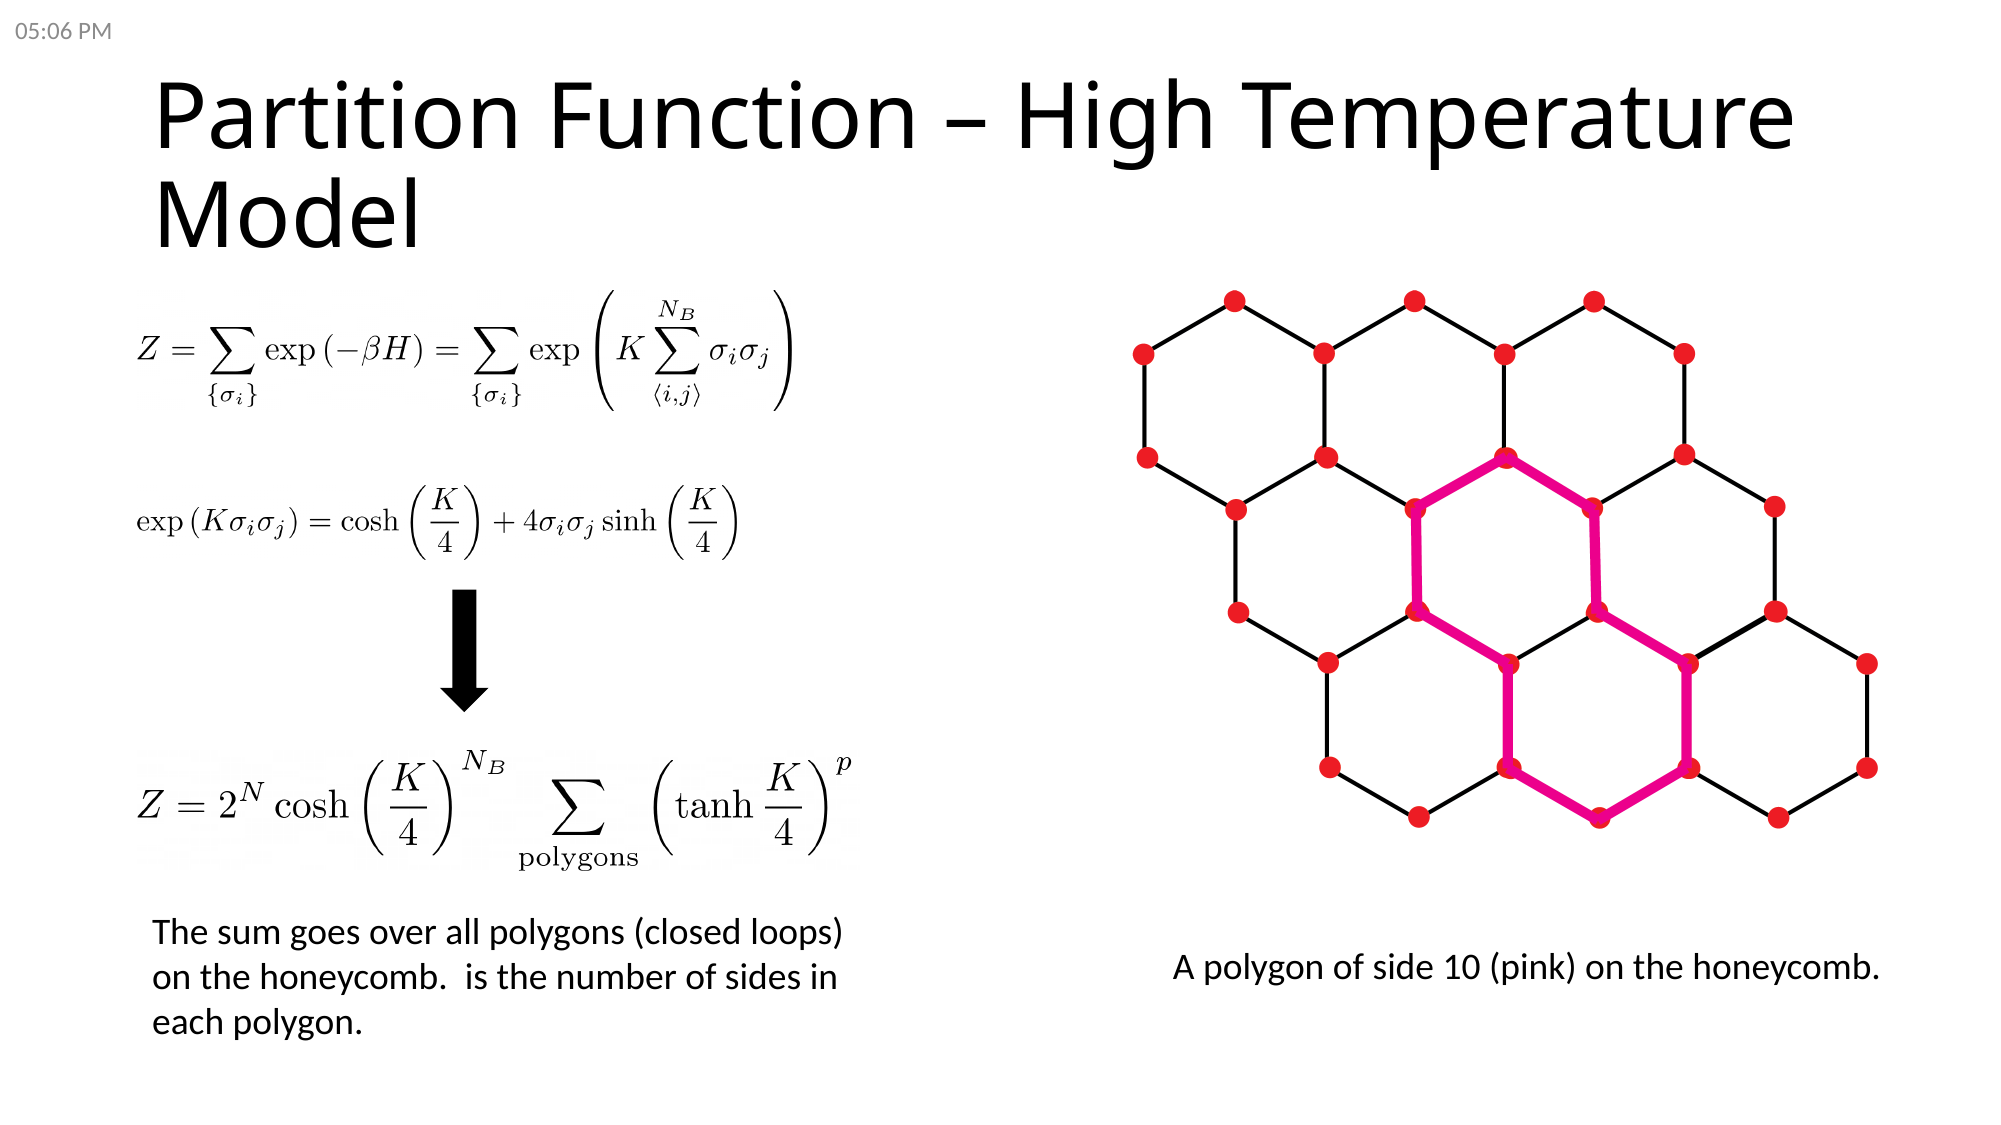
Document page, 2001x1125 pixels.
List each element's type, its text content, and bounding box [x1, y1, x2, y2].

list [137, 750, 861, 871]
picture [137, 485, 737, 560]
text_box A polygon of side 10 (pink) on the honeycomb. [1158, 934, 1904, 995]
picture [1132, 290, 1878, 829]
title Partition Function – High Temperature Model [137, 59, 1863, 278]
picture [137, 290, 792, 411]
text_box [439, 589, 489, 713]
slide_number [0, 0, 138, 60]
